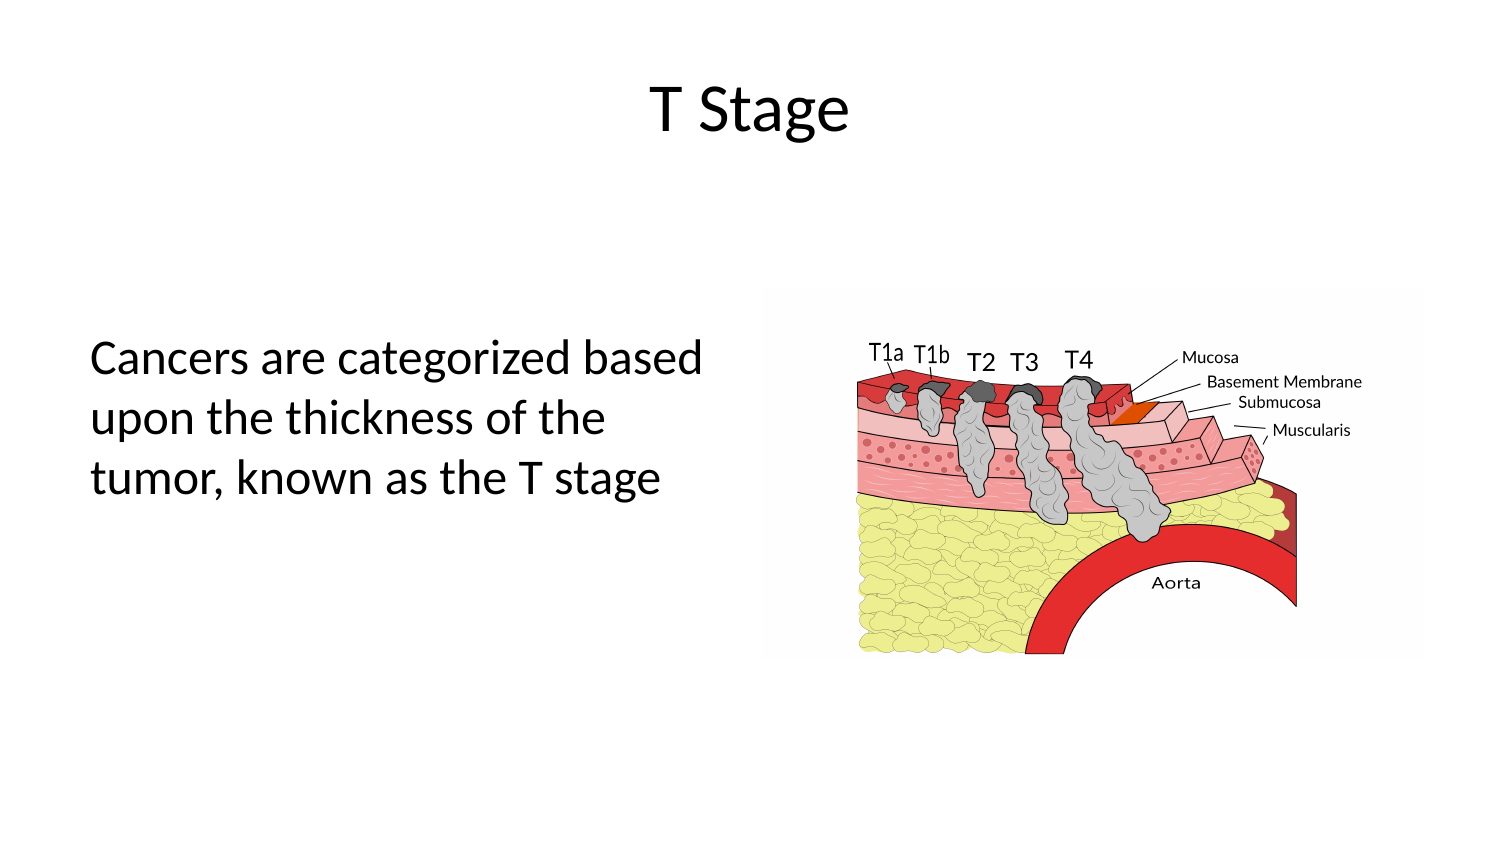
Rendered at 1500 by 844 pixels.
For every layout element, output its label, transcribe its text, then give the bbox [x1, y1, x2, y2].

list Cancers are categorized based upon the thickness of the tumor, known as the T stage [75, 196, 738, 754]
picture [762, 287, 1426, 661]
title T Stage [75, 33, 1425, 175]
